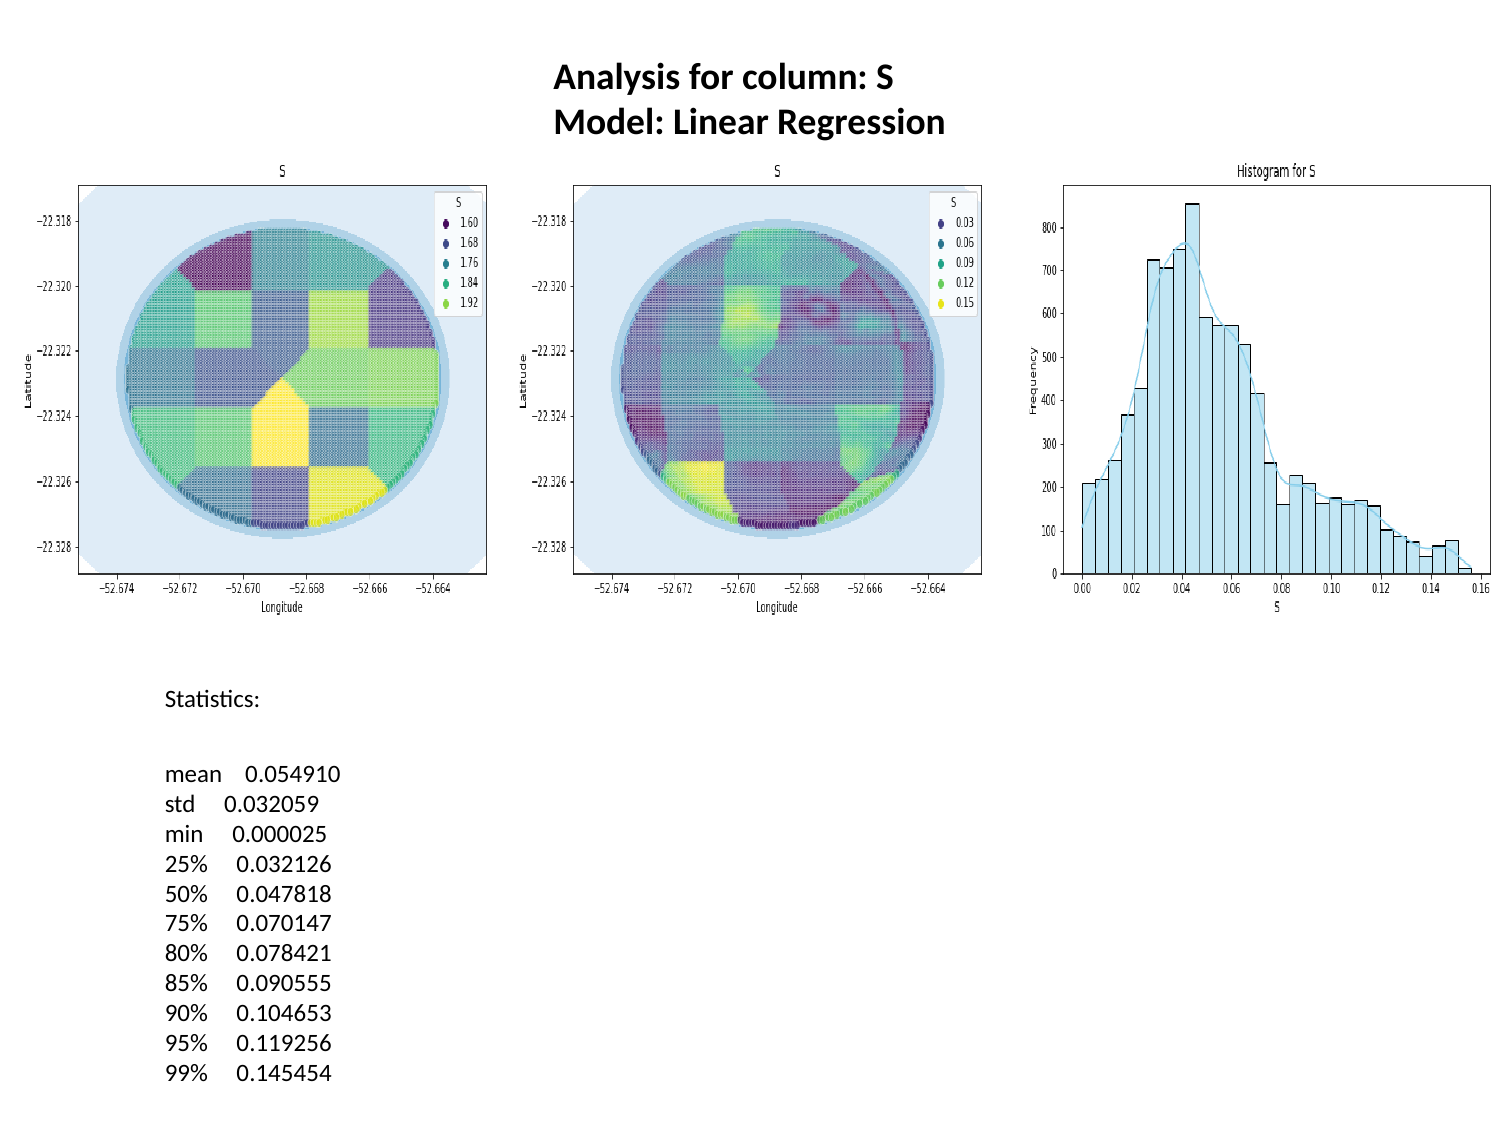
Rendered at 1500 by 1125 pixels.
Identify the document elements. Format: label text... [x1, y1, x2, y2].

picture [509, 149, 991, 631]
text_box Analysis for column: S Model: Linear Regression [538, 0, 962, 148]
picture [1019, 149, 1500, 631]
picture [14, 149, 496, 631]
text_box Statistics: mean 0.054910 std 0.032059 min 0.000025 25% 0.032126 50% 0.047818 75% 0.070147 80% 0.078421 85% 0.090555 90% 0.104653 95% 0.119256 99% 0.145454 [149, 674, 1500, 1094]
